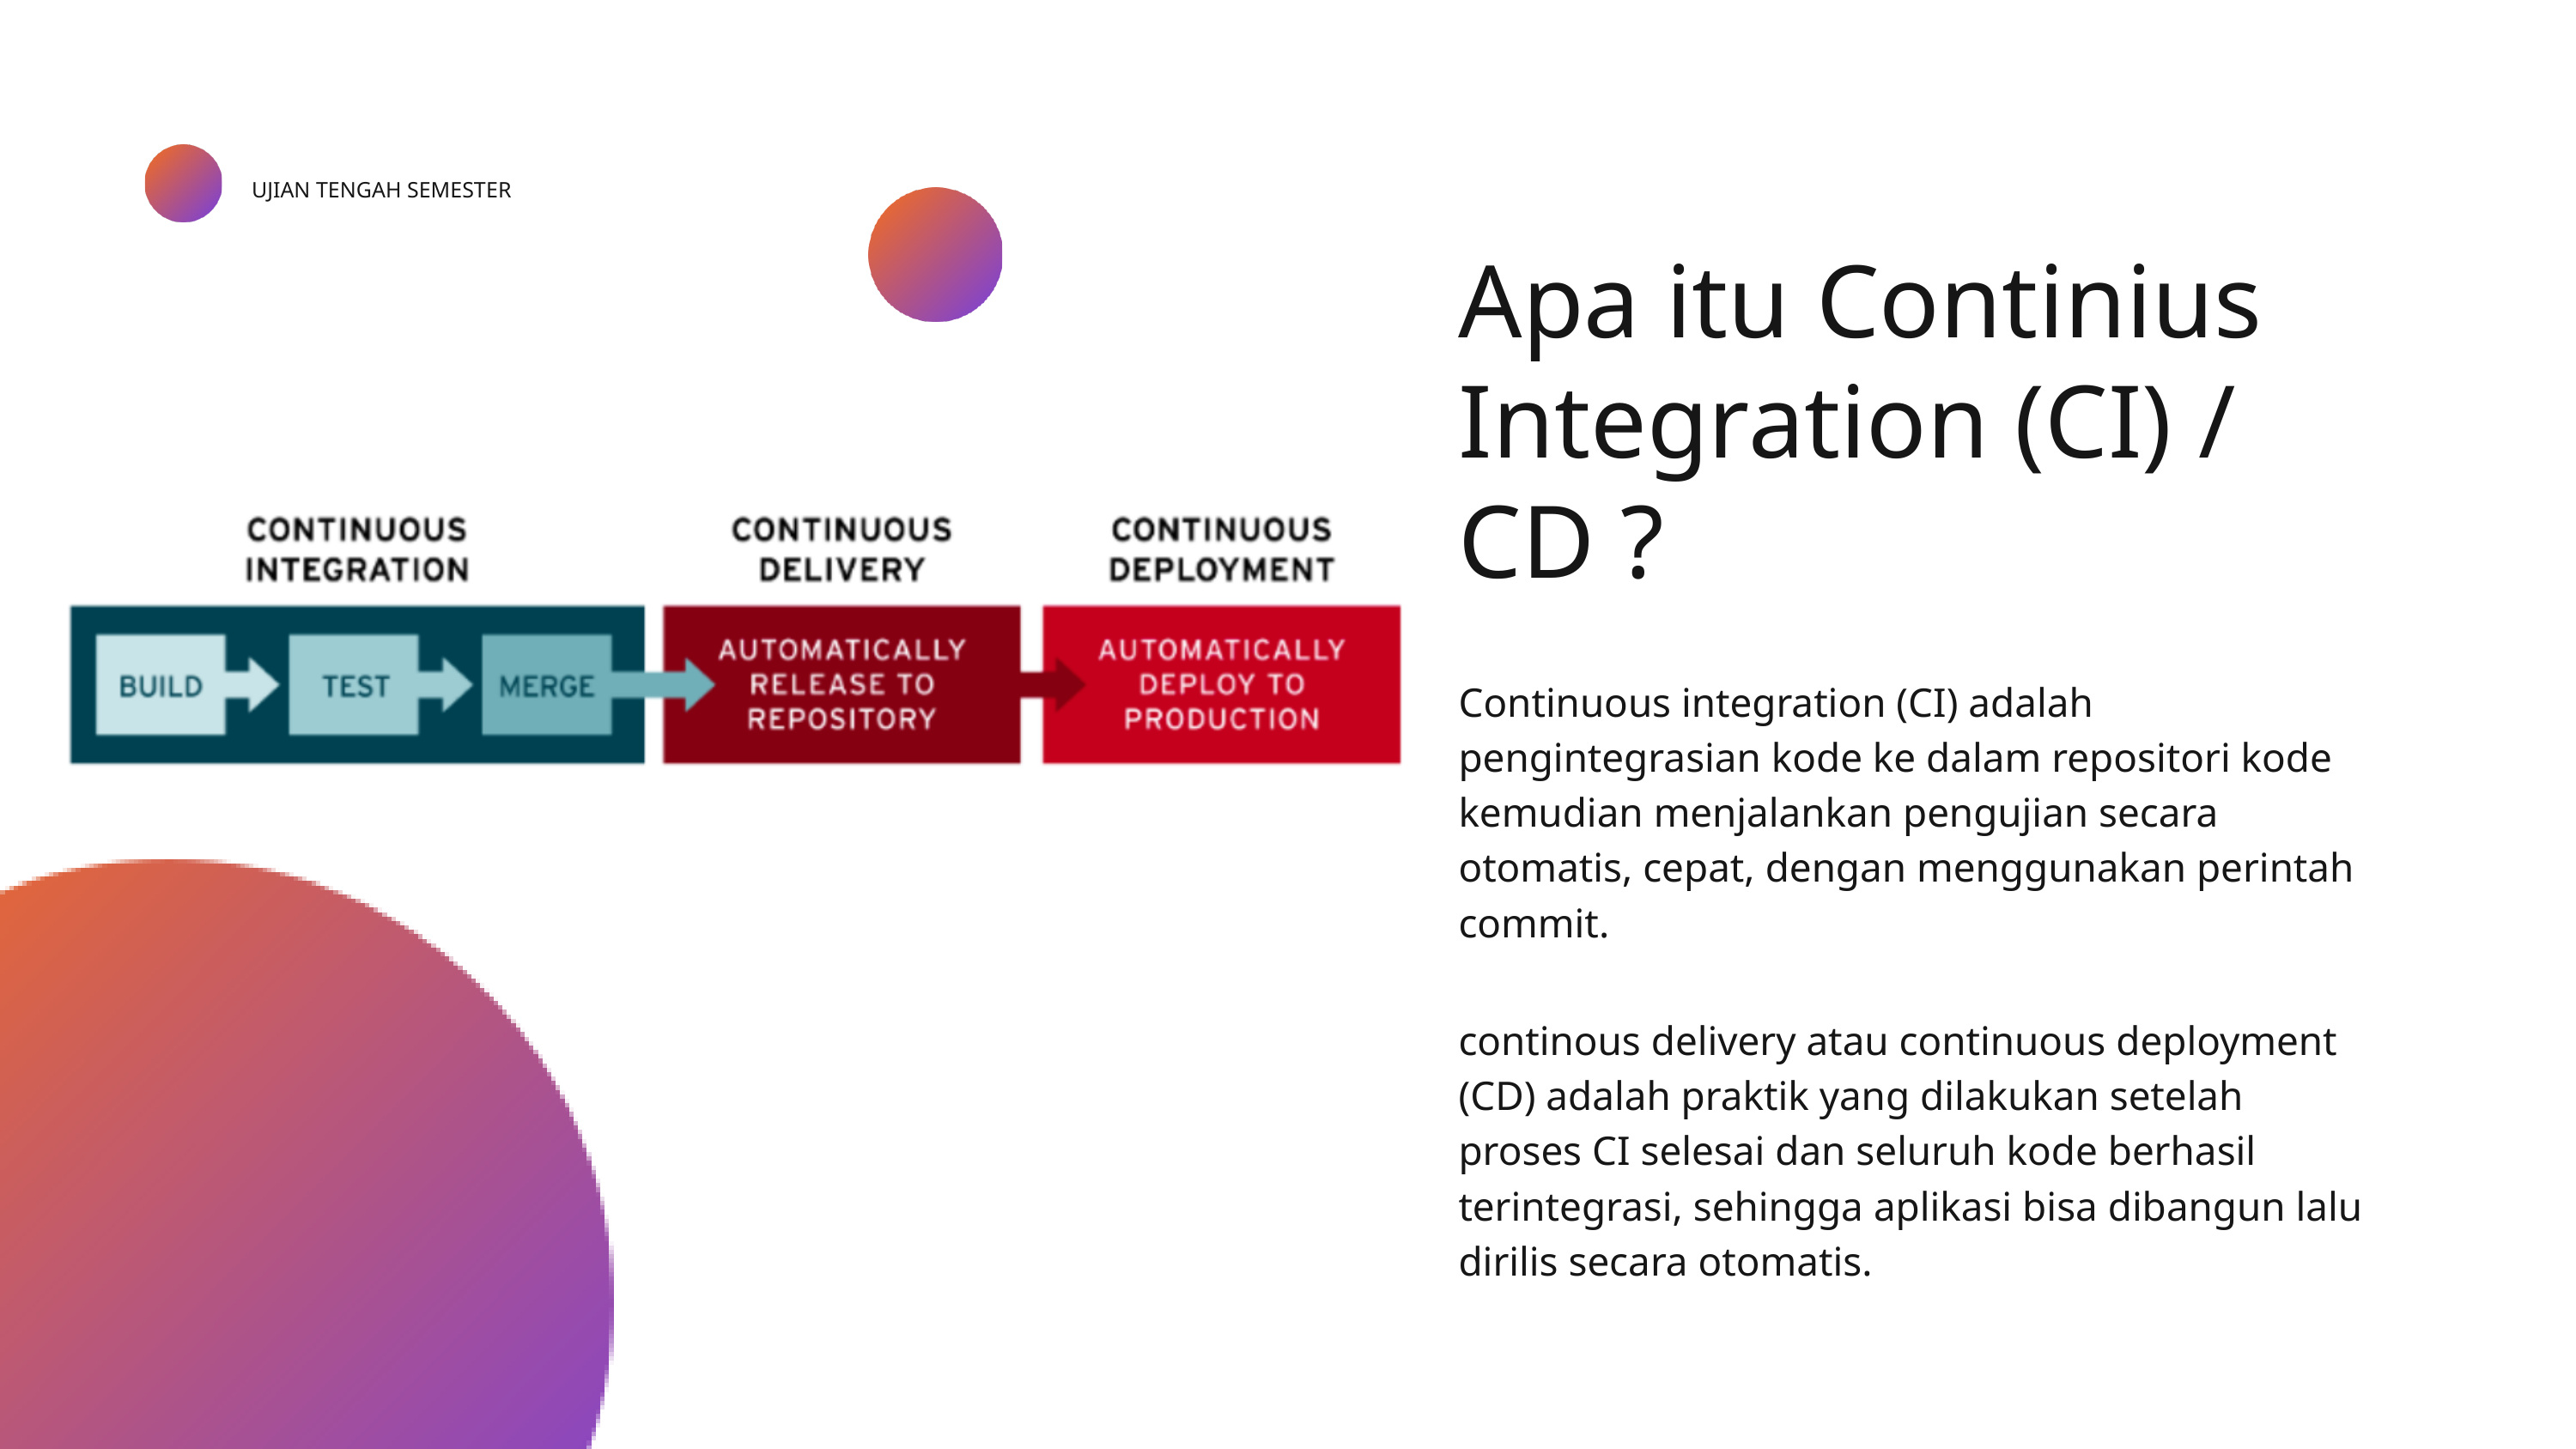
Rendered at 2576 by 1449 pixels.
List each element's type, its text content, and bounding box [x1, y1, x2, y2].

text_box Continuous integration (CI) adalah pengintegrasian kode ke dalam repositori kode kemudian menjalankan pengujian secara otomatis, cepat, dengan menggunakan perintah commit. [1458, 670, 2373, 946]
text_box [519, 254, 1289, 1023]
text_box UJIAN TENGAH SEMESTER [252, 172, 614, 203]
text_box Apa itu Continius Integration (CI) / CD ? [1458, 238, 2366, 599]
text_box [144, 144, 222, 222]
text_box [868, 187, 1003, 252]
text_box [0, 859, 614, 1449]
text_box continous delivery atau continuous deployment (CD) adalah praktik yang dilakukan setelah proses CI selesai dan seluruh kode berhasil terintegrasi, sehingga aplikasi bisa dibangun lalu dirilis secara otomatis. [1458, 1008, 2373, 1284]
text_box [33, 397, 514, 785]
text_box [1291, 397, 1419, 785]
